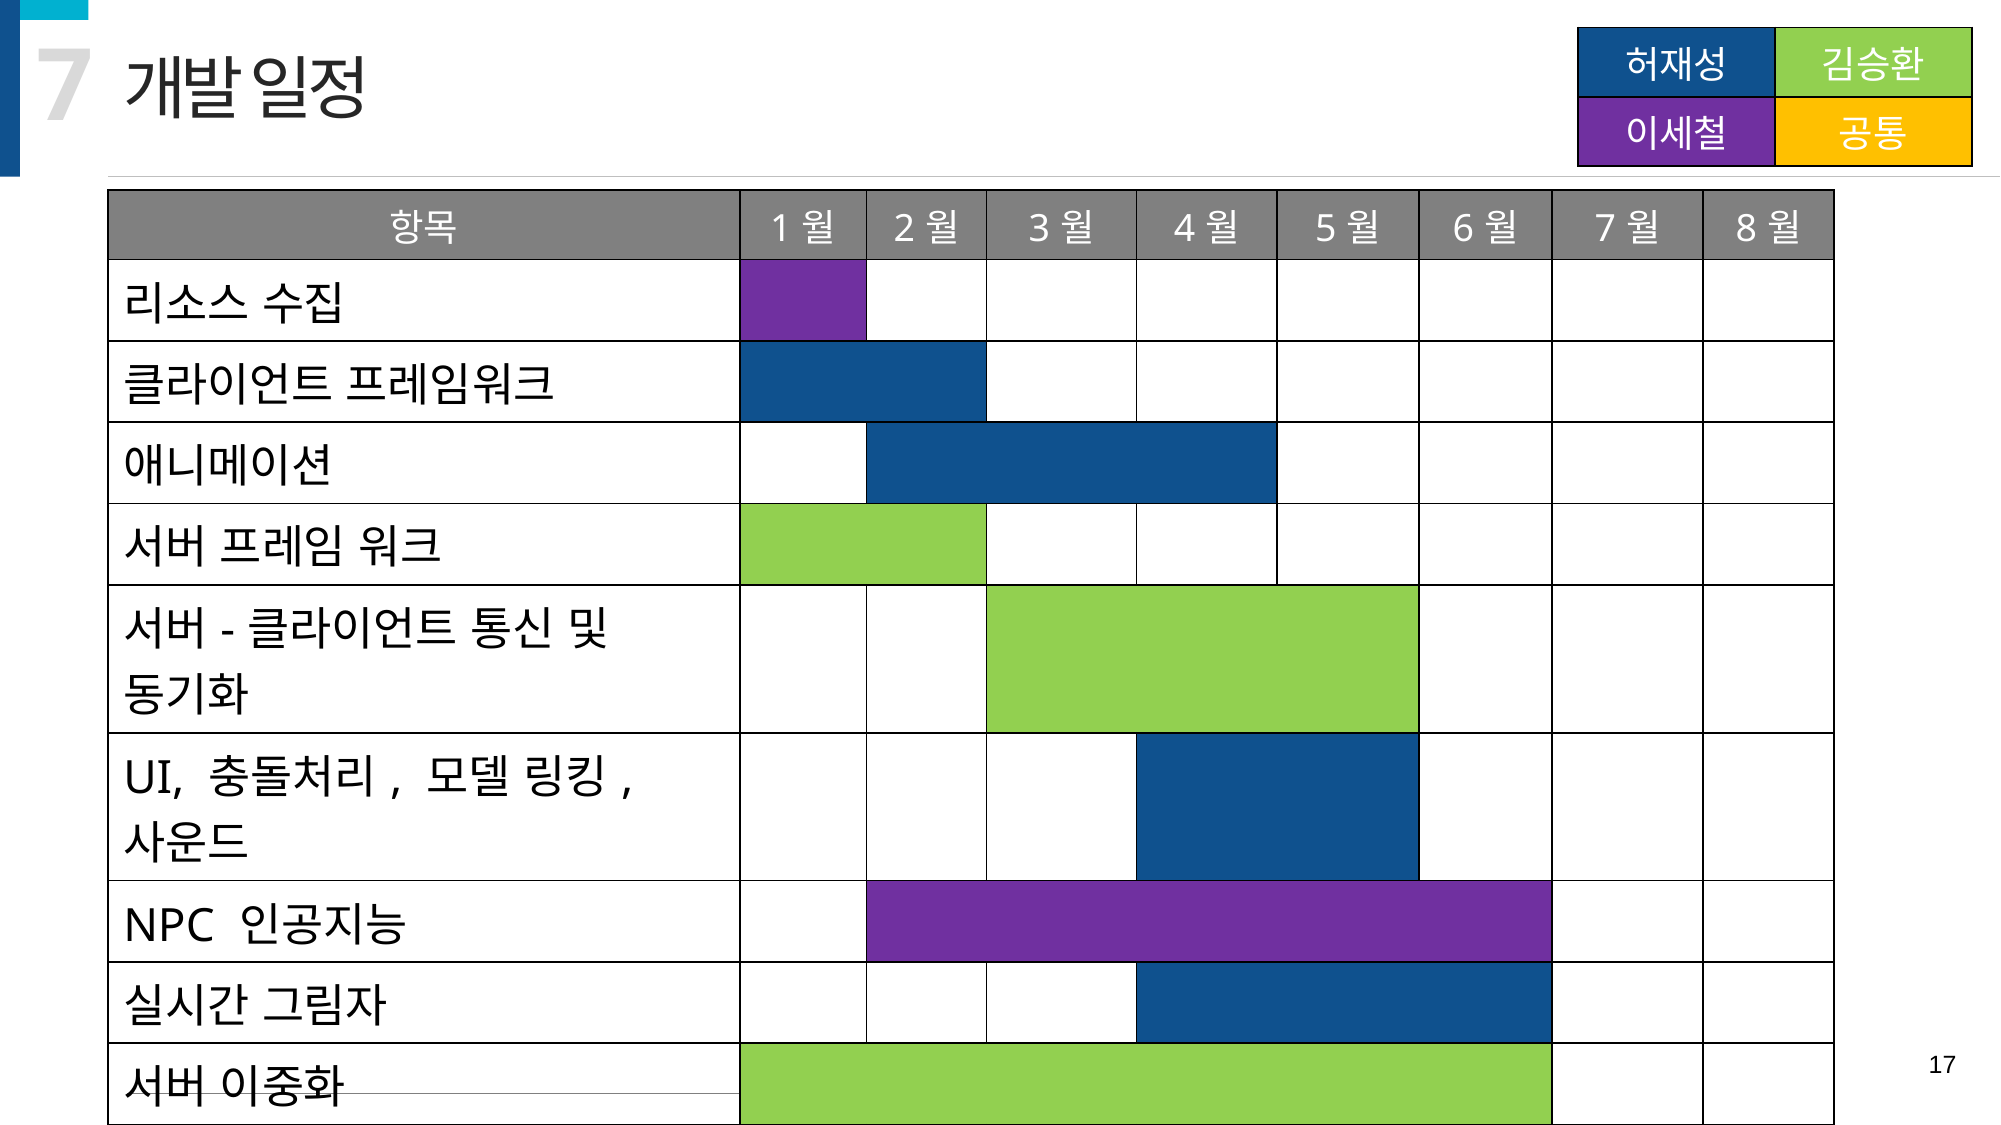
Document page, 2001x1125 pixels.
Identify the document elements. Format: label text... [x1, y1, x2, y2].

table_cell [1553, 881, 1702, 961]
table_header 4월 [1137, 191, 1276, 259]
table_cell [1278, 423, 1418, 503]
table_cell [1553, 586, 1702, 732]
table_cell [1704, 963, 1833, 1042]
table_cell [867, 586, 986, 732]
table_cell [1553, 342, 1702, 421]
table_cell UI, 충돌처리, 모델 링킹, 사운드 [109, 734, 739, 880]
table_cell [741, 504, 986, 584]
table_cell [741, 342, 986, 421]
table_cell [1704, 342, 1833, 421]
text_box 7 [21, 13, 109, 149]
table_cell [1420, 260, 1551, 340]
table_cell [1278, 342, 1418, 421]
table_cell [741, 586, 866, 732]
table_cell [987, 260, 1136, 340]
table_header 5월 [1278, 191, 1418, 259]
table_cell [1137, 734, 1418, 880]
table_cell [1137, 963, 1551, 1042]
table_cell [1137, 260, 1276, 340]
table_cell [1420, 423, 1551, 503]
table_cell [1420, 586, 1551, 732]
table_cell [987, 963, 1136, 1042]
table_cell [1553, 734, 1702, 880]
table_cell [867, 423, 1276, 503]
slide_number 17 [1907, 1033, 1972, 1094]
table_cell [741, 260, 866, 340]
table_header 2월 [867, 191, 986, 259]
table_cell [867, 881, 1551, 961]
table_cell [1704, 504, 1833, 584]
table_cell [867, 963, 986, 1042]
table_cell [867, 734, 986, 880]
table_cell [867, 260, 986, 340]
table_cell [741, 881, 866, 961]
table_cell [1704, 1044, 1833, 1124]
table_cell [1553, 423, 1702, 503]
table_header 1월 [741, 191, 866, 259]
text_box 개발 일정 [109, 37, 748, 135]
table_cell 애니메이션 [109, 423, 739, 503]
table_cell [1704, 423, 1833, 503]
table_cell [987, 586, 1418, 732]
table_cell 클라이언트 프레임워크 [109, 342, 739, 421]
table_cell [1420, 734, 1551, 880]
table_cell [741, 963, 866, 1042]
table_header 3월 [987, 191, 1136, 259]
table_cell [1553, 260, 1702, 340]
table_cell [1278, 260, 1418, 340]
table_cell [1420, 504, 1551, 584]
table_cell 이세철 [1579, 98, 1774, 165]
table_cell 리소스 수집 [109, 260, 739, 340]
table_cell [1137, 342, 1276, 421]
table_cell 공통 [1776, 98, 1971, 165]
table_header 김승환 [1776, 28, 1971, 96]
table_cell 서버 이중화 [109, 1044, 739, 1124]
table_cell [1553, 963, 1702, 1042]
table_cell [741, 1044, 1551, 1124]
table_cell [1704, 881, 1833, 961]
table_cell [1553, 504, 1702, 584]
table_header 8월 [1704, 191, 1833, 259]
table_cell [987, 504, 1136, 584]
table_header 항목 [109, 191, 739, 259]
table_cell [1278, 504, 1418, 584]
table_cell [741, 423, 866, 503]
table_cell 서버 프레임 워크 [109, 504, 739, 584]
text_box [1835, 1050, 1988, 1119]
text_box [19, 0, 89, 21]
table_cell [1704, 260, 1833, 340]
table_cell [1553, 1044, 1702, 1124]
table_cell [1704, 586, 1833, 732]
table_cell [987, 342, 1136, 421]
text_box [0, 0, 21, 178]
table_header 6월 [1420, 191, 1551, 259]
table_cell [741, 734, 866, 880]
table_cell 실시간 그림자 [109, 963, 739, 1042]
table_cell [987, 734, 1136, 880]
table_cell 서버-클라이언트 통신 및 동기화 [109, 586, 739, 732]
table_cell [1704, 734, 1833, 880]
table_header 허재성 [1579, 28, 1774, 96]
table_header 7월 [1553, 191, 1702, 259]
table_cell [1137, 504, 1276, 584]
table_cell NPC 인공지능 [109, 881, 739, 961]
table_cell [1420, 342, 1551, 421]
